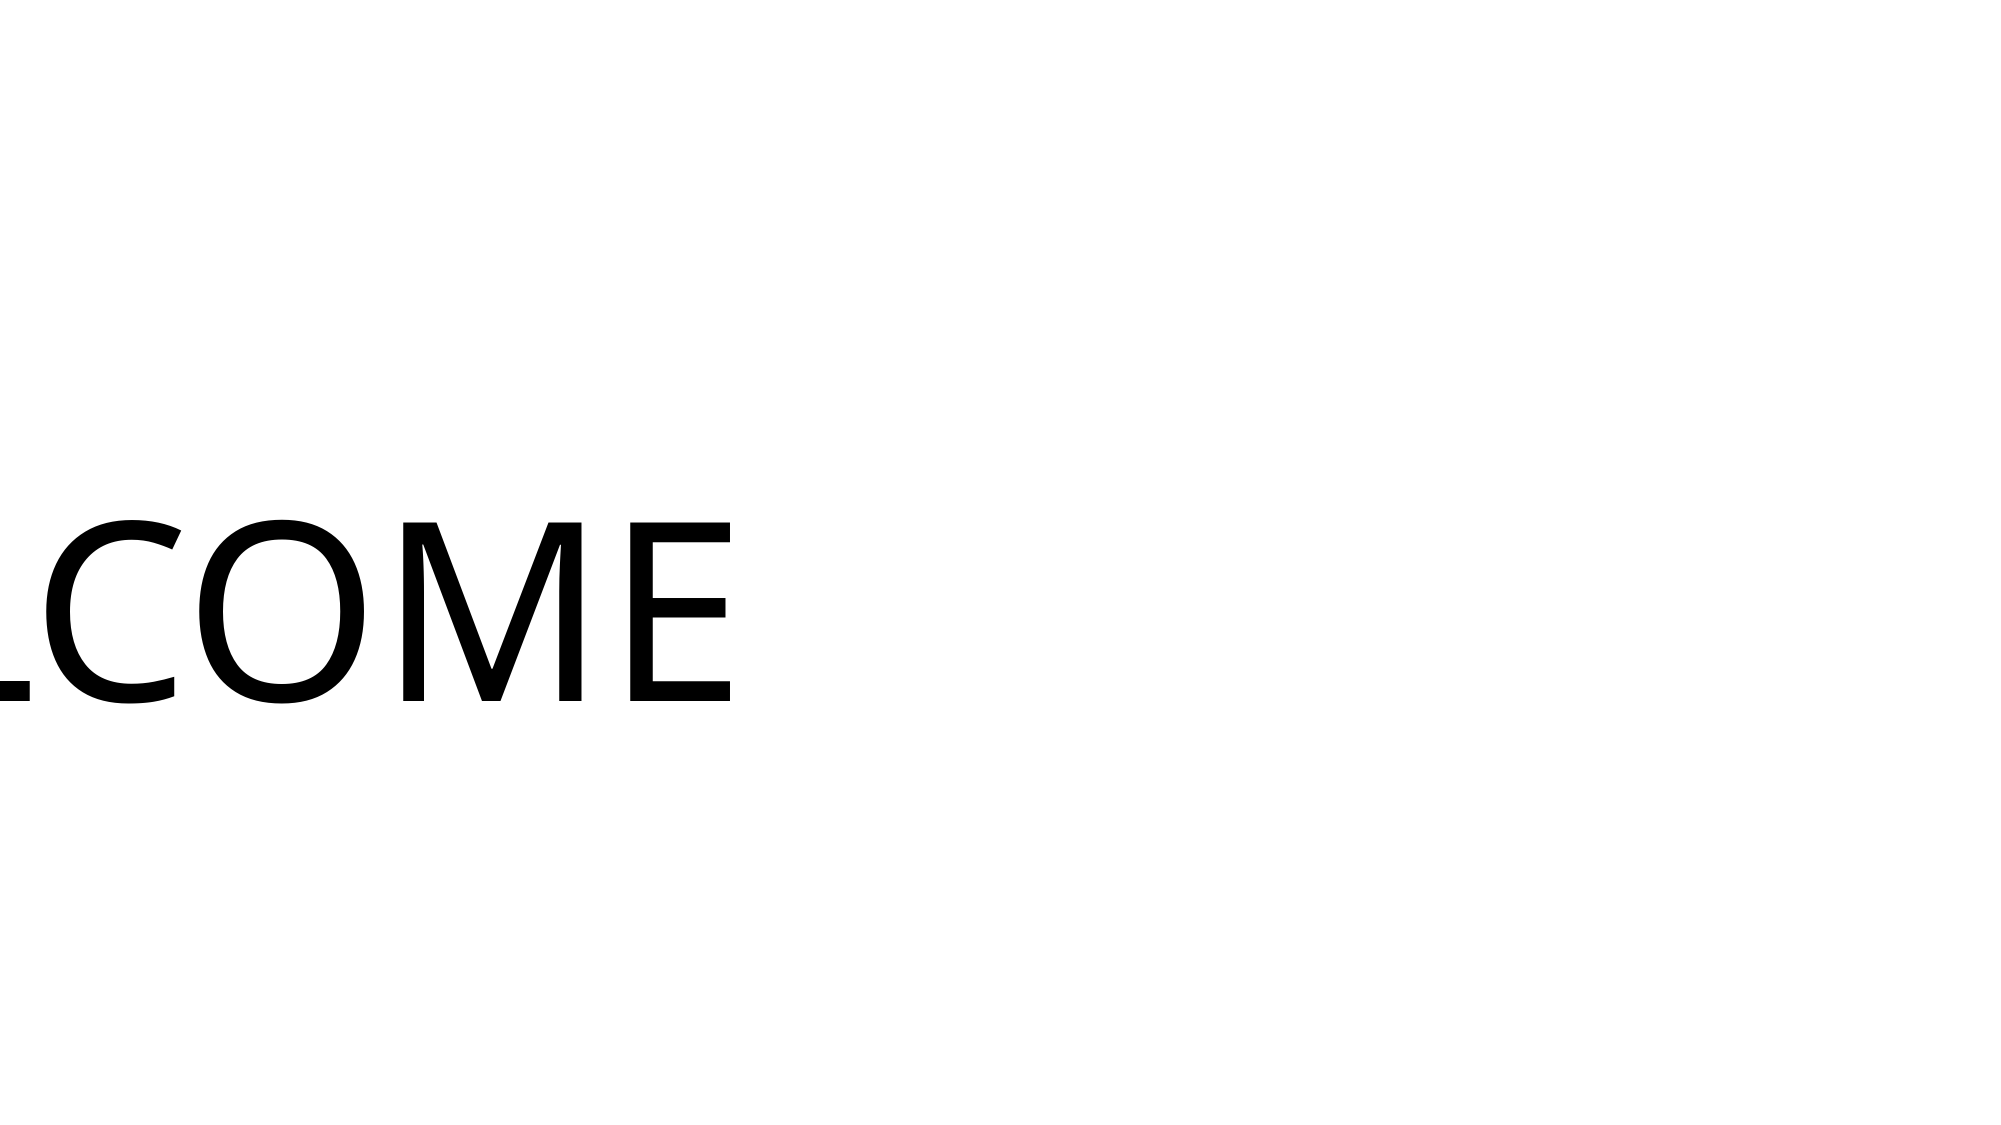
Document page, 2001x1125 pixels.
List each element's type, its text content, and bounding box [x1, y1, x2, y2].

text_box WELCOME [0, 443, 1034, 759]
